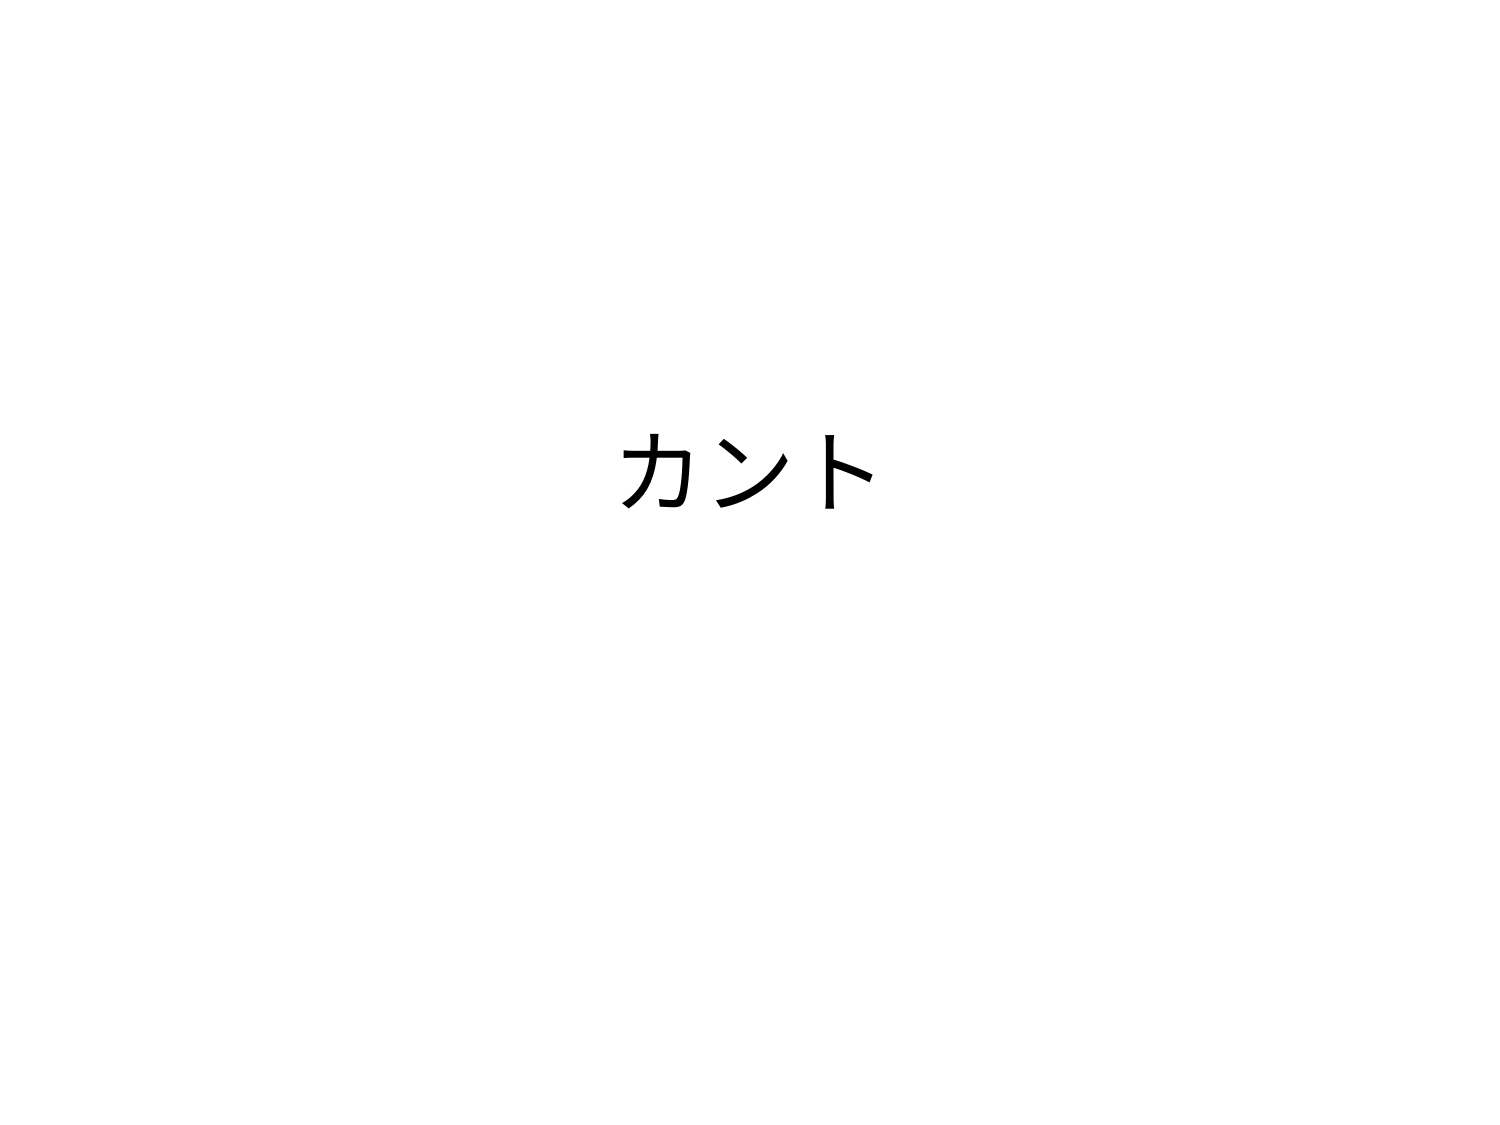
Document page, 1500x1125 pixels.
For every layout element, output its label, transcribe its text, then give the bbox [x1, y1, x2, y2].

title カント [112, 349, 1388, 591]
